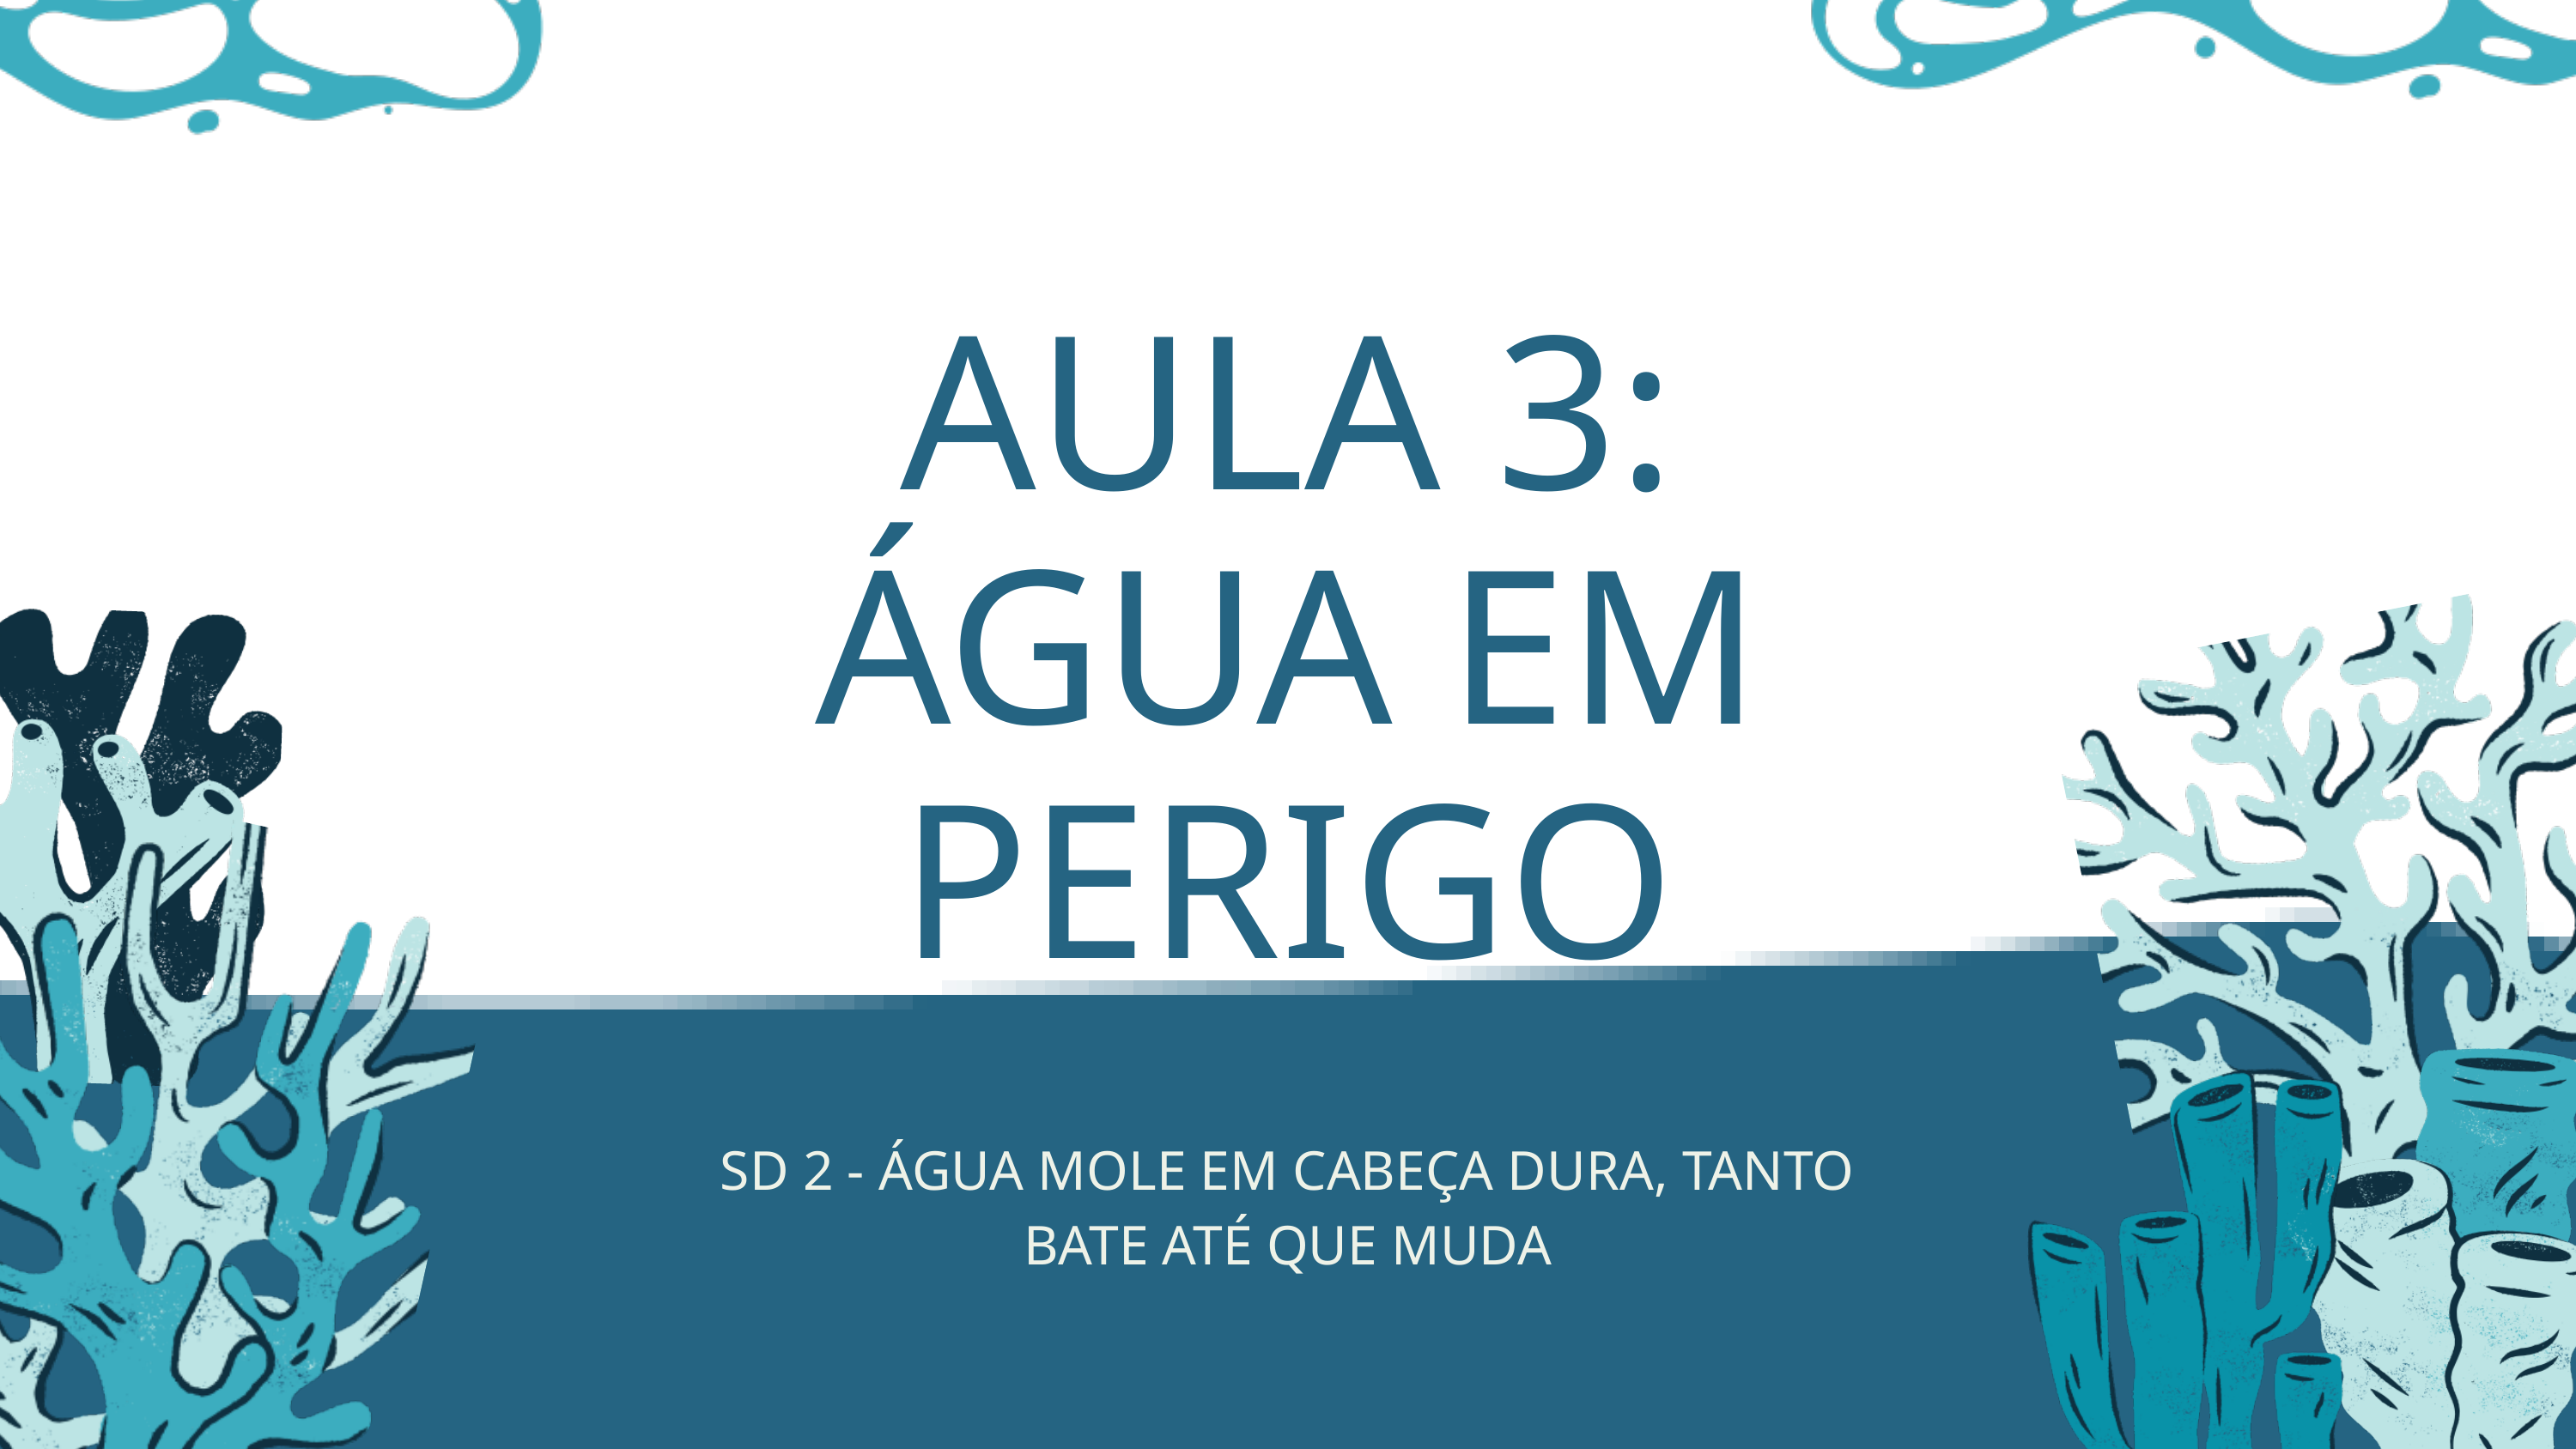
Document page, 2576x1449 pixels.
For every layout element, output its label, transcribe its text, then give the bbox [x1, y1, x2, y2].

text_box [2042, 573, 2576, 1070]
text_box [2027, 1070, 2344, 1449]
text_box [0, 767, 512, 1449]
text_box [1810, 0, 2576, 110]
text_box AULA 3: ÁGUA EM PERIGO [628, 297, 1948, 1002]
text_box [386, 907, 2119, 1449]
text_box SD 2 - ÁGUA MOLE EM CABEÇA DURA, TANTO BATE ATÉ QUE MUDA [720, 1125, 1856, 1276]
text_box [2287, 1048, 2576, 1449]
text_box [0, 0, 544, 145]
text_box [0, 605, 287, 829]
